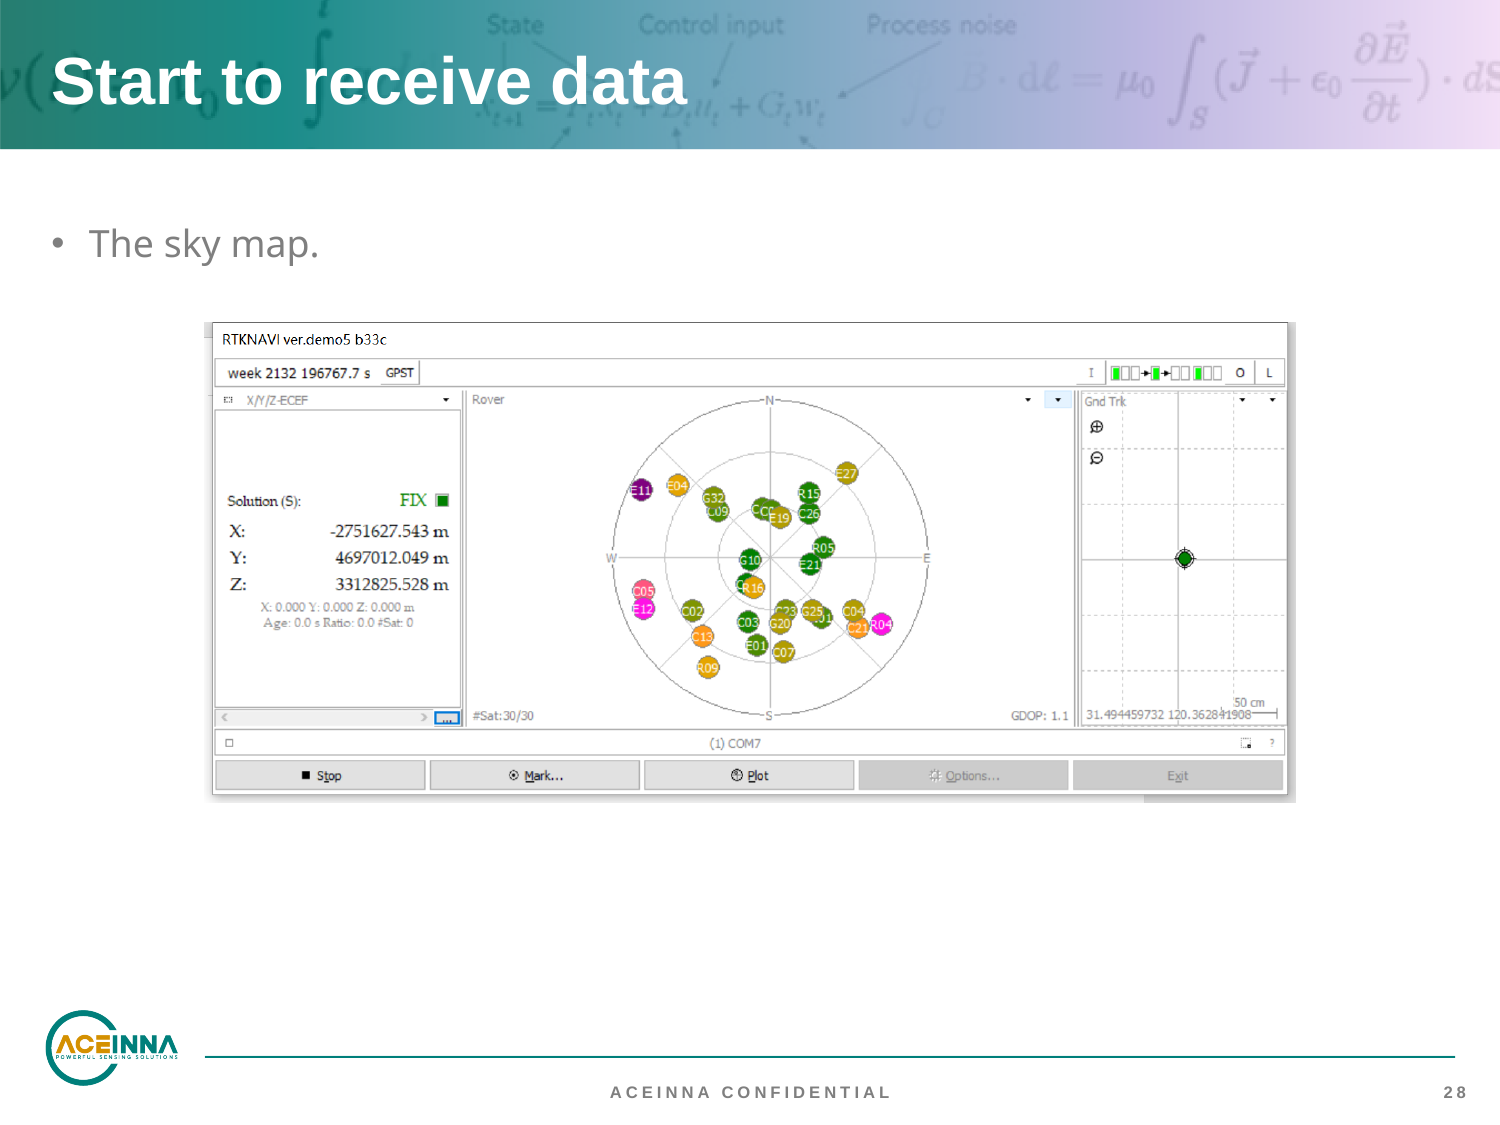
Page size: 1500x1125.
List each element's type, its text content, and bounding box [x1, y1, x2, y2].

list The sky map. [36, 189, 1450, 1044]
title Start to receive data [36, 15, 1450, 150]
picture [0, 0, 1500, 1125]
